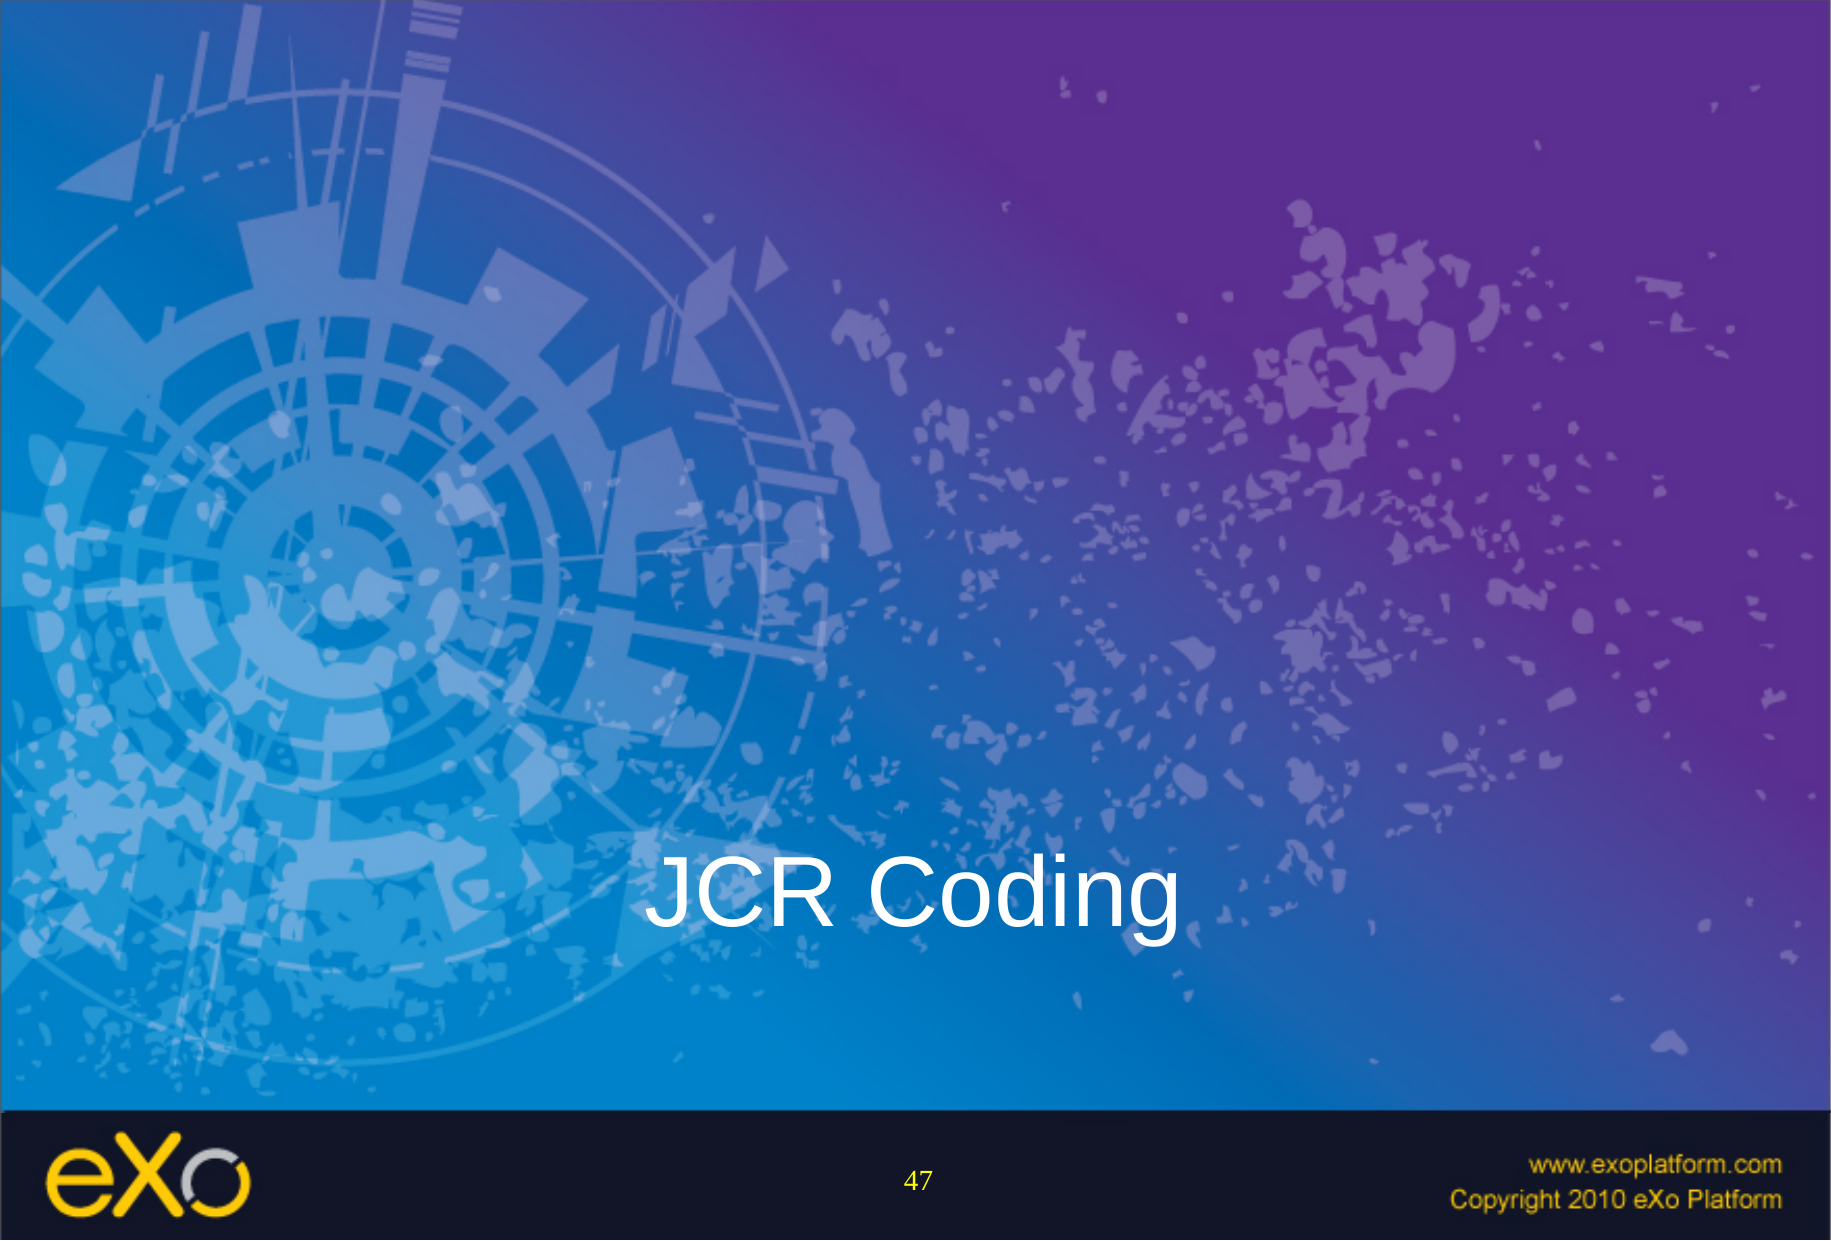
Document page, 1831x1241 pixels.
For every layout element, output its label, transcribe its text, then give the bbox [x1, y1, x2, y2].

text_box JCR Coding [90, 769, 1738, 1015]
picture [0, 0, 1831, 1240]
